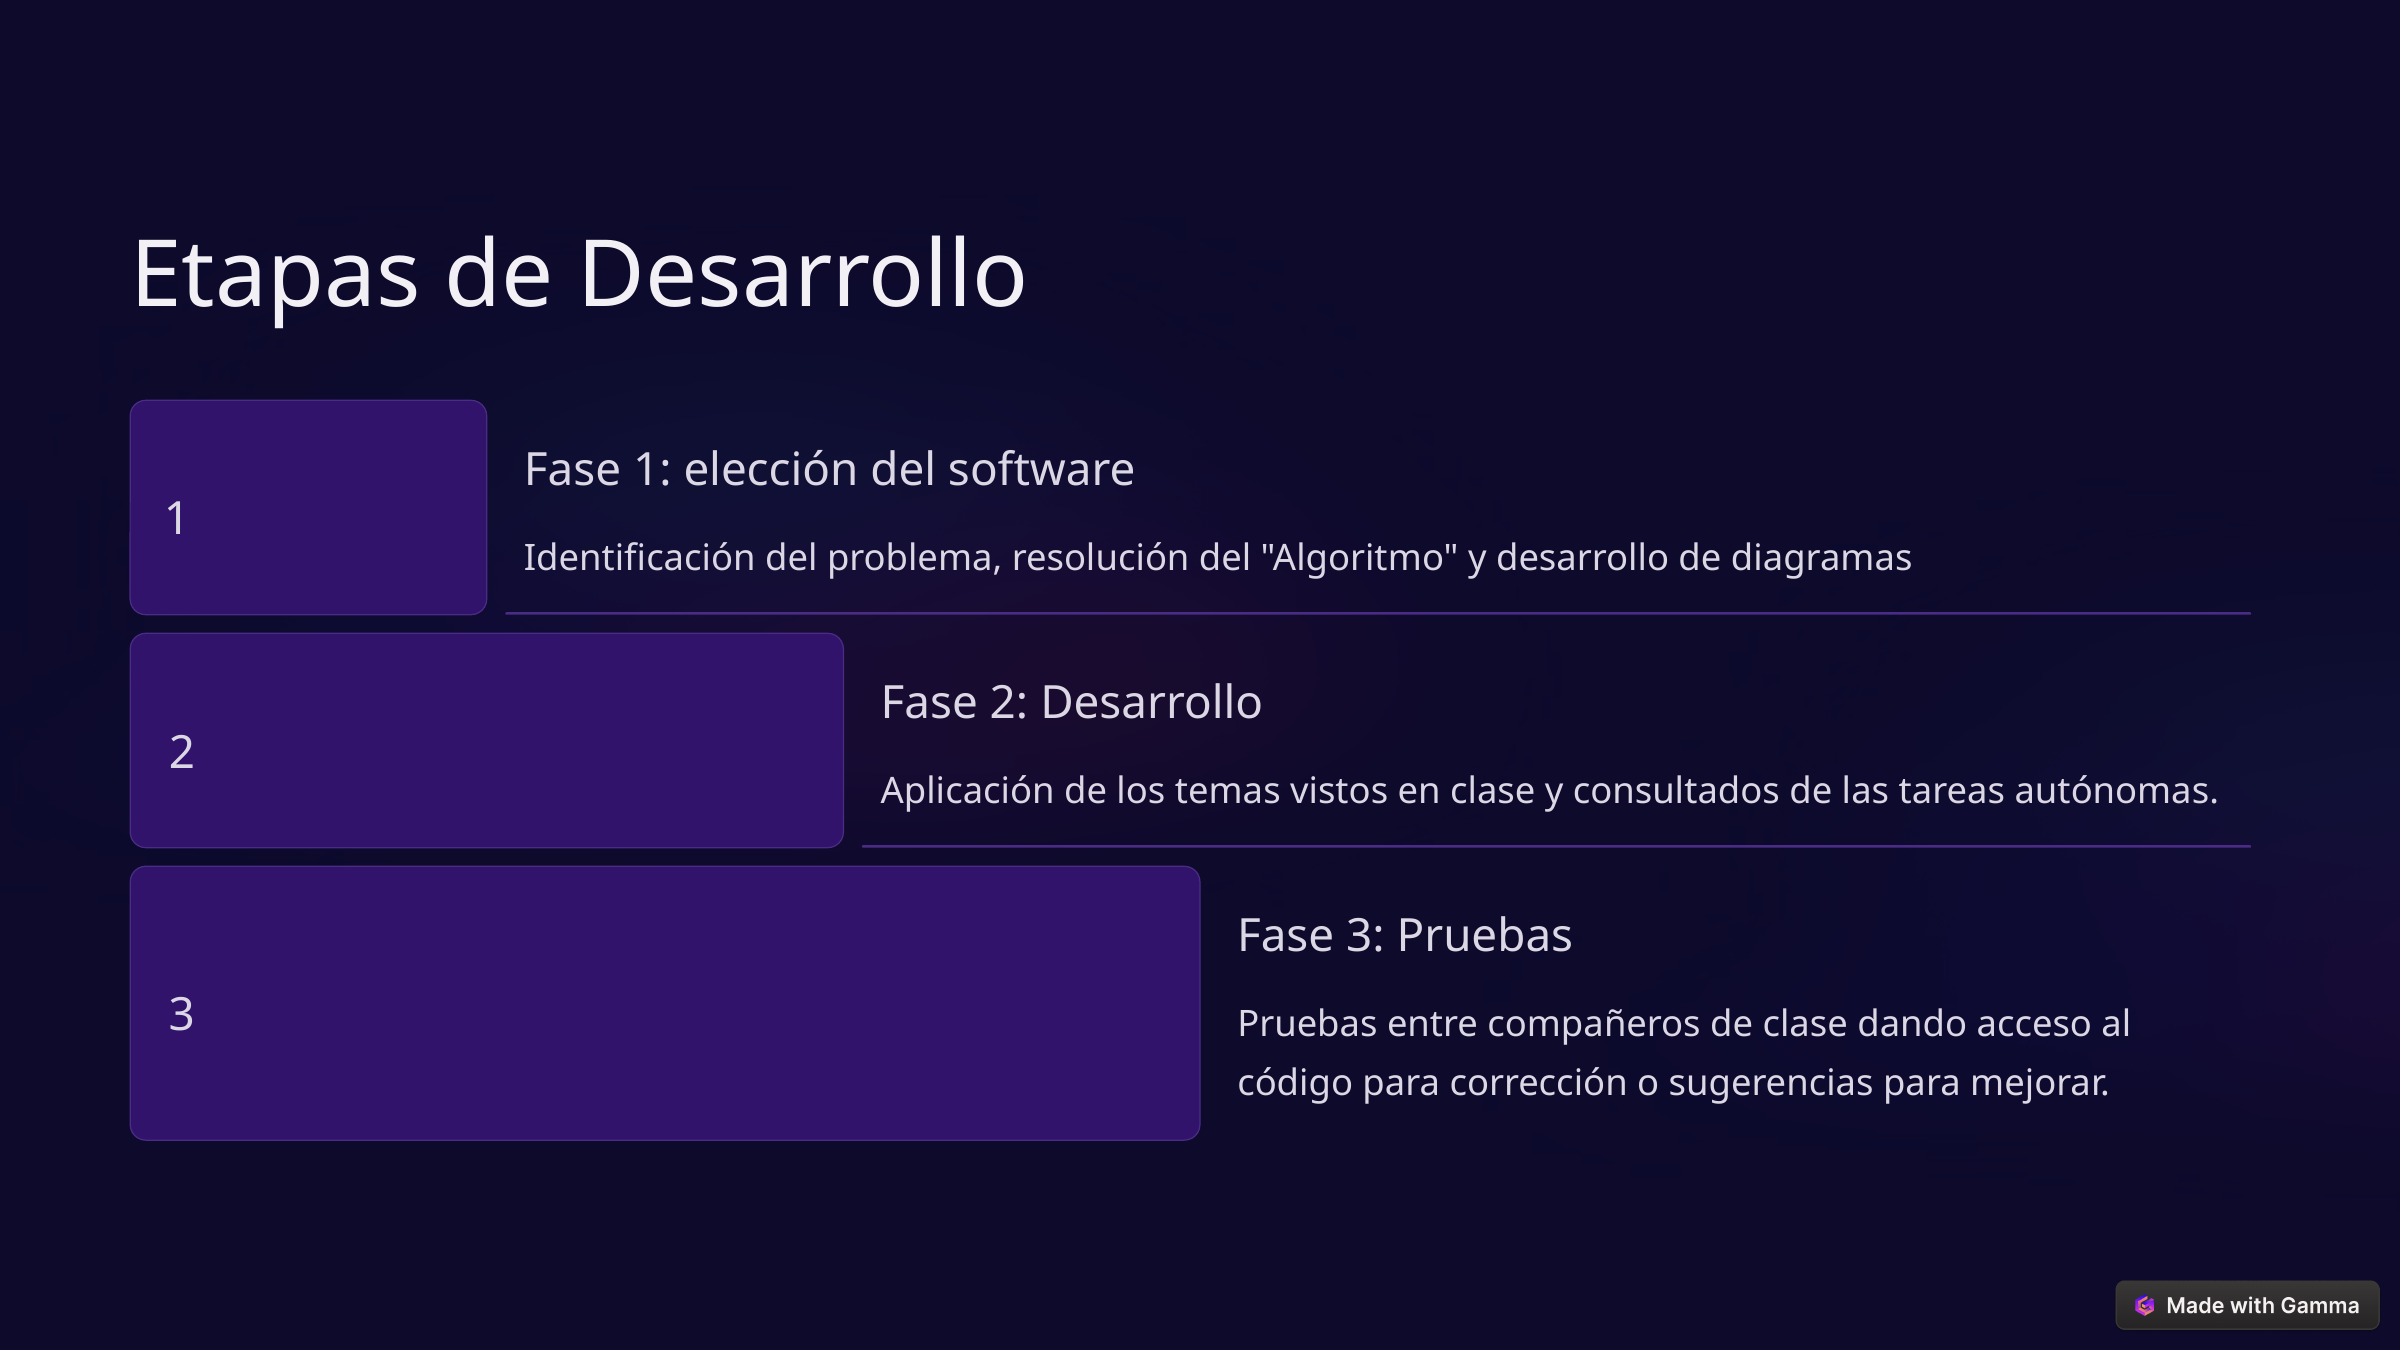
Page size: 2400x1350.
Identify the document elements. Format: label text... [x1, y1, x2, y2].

text_box Fase 1: elección del software [523, 437, 1171, 496]
text_box Fase 2: Desarrollo [880, 670, 1346, 729]
text_box 1 [168, 470, 186, 545]
text_box [130, 633, 844, 848]
text_box [130, 866, 1201, 1141]
text_box Pruebas entre compañeros de clase dando acceso al código para corrección o sugerencias para mejorar. [1237, 983, 2233, 1103]
text_box [130, 400, 487, 615]
text_box Identificación del problema, resolución del "Algoritmo" y desarrollo de diagramas [523, 517, 1834, 578]
picture [2106, 1271, 2389, 1339]
text_box Fase 3: Pruebas [1237, 903, 1703, 962]
text_box 3 [168, 966, 195, 1041]
text_box 2 [168, 703, 196, 778]
text_box Etapas de Desarrollo [130, 209, 1086, 326]
text_box Aplicación de los temas vistos en clase y consultados de las tareas autónomas. [880, 751, 2180, 811]
